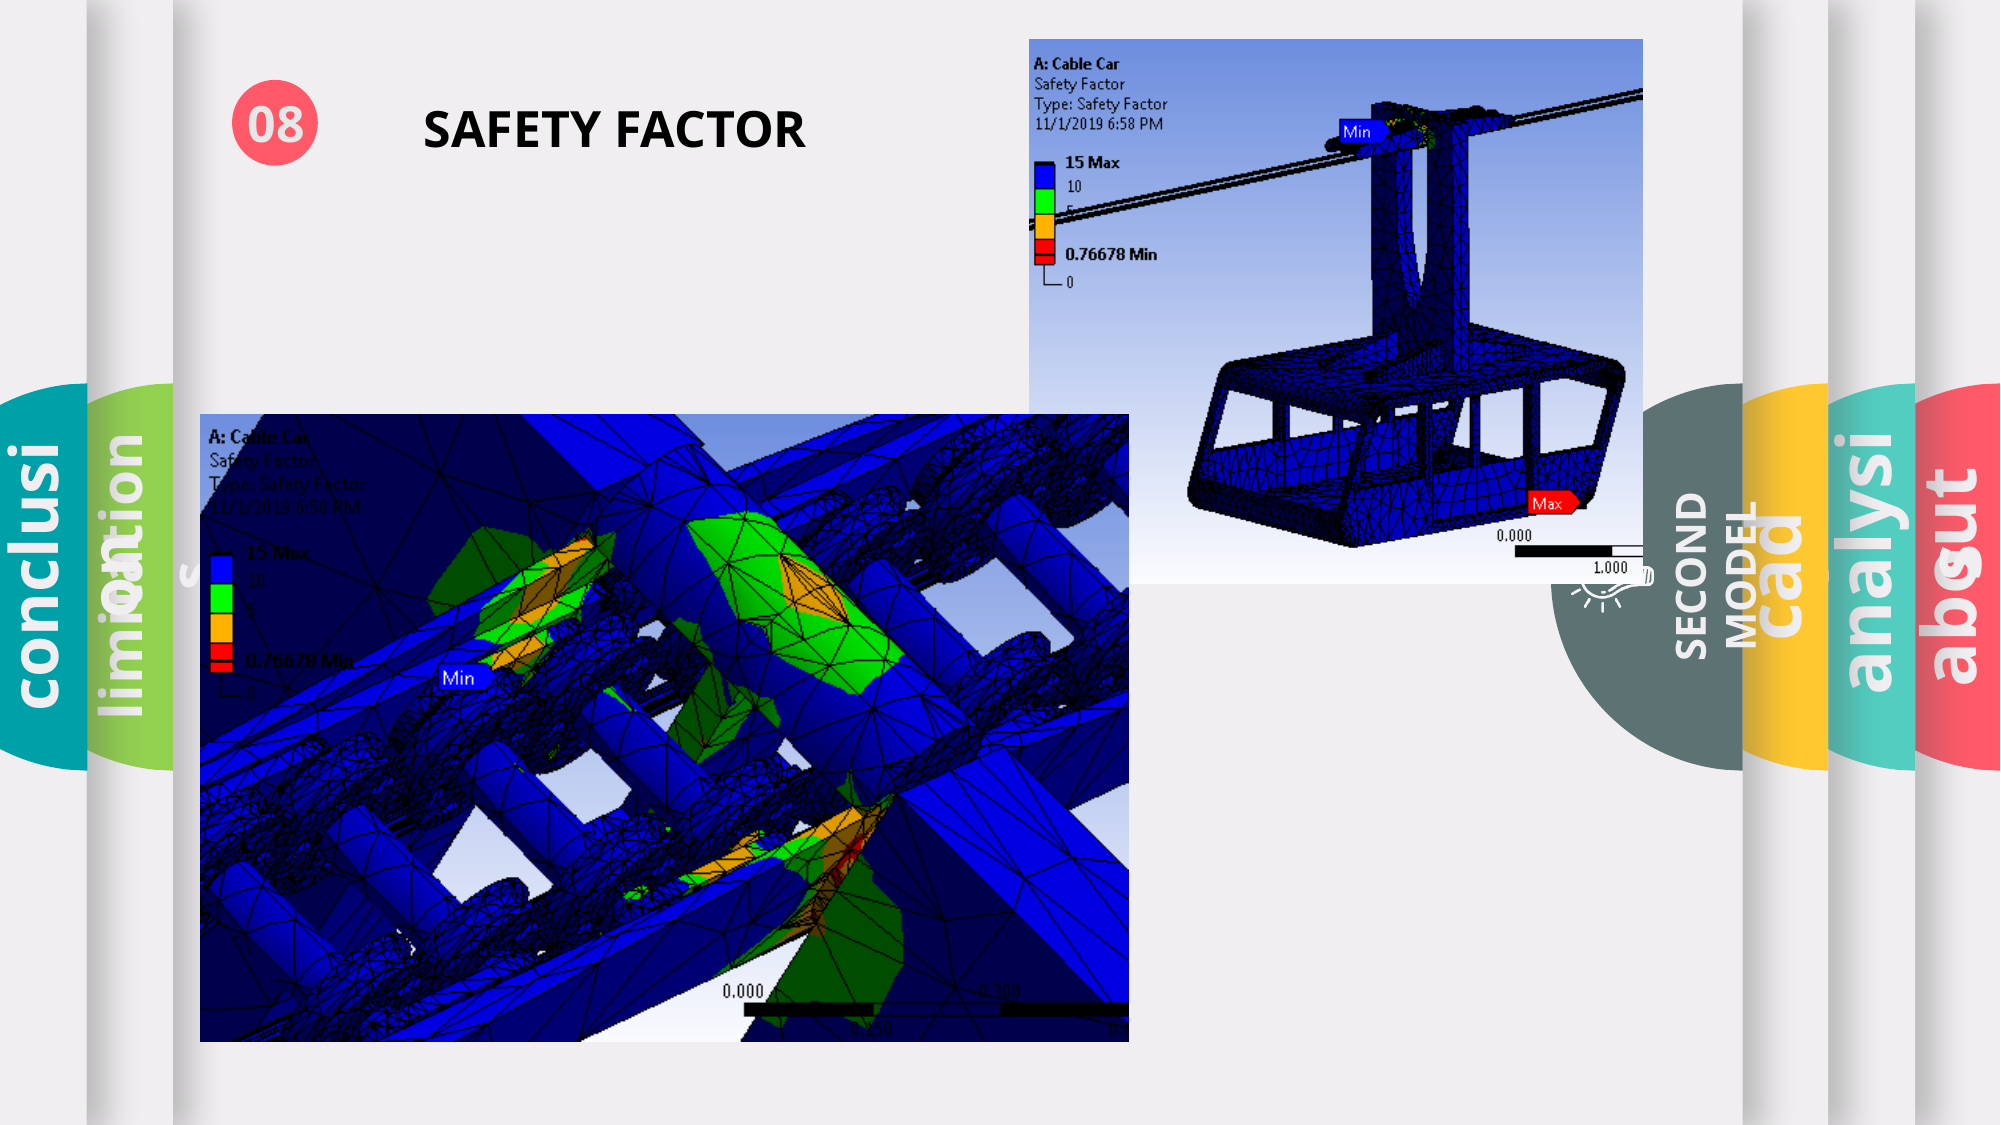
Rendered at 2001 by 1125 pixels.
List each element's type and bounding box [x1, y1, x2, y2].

picture [200, 39, 1643, 1042]
text_box [173, 0, 1743, 1125]
text_box [221, 79, 331, 166]
text_box [1743, 0, 1829, 1125]
text_box [1829, 0, 1916, 1125]
text_box [0, 0, 88, 1125]
text_box [88, 0, 173, 1125]
text_box [1916, 0, 2000, 1125]
